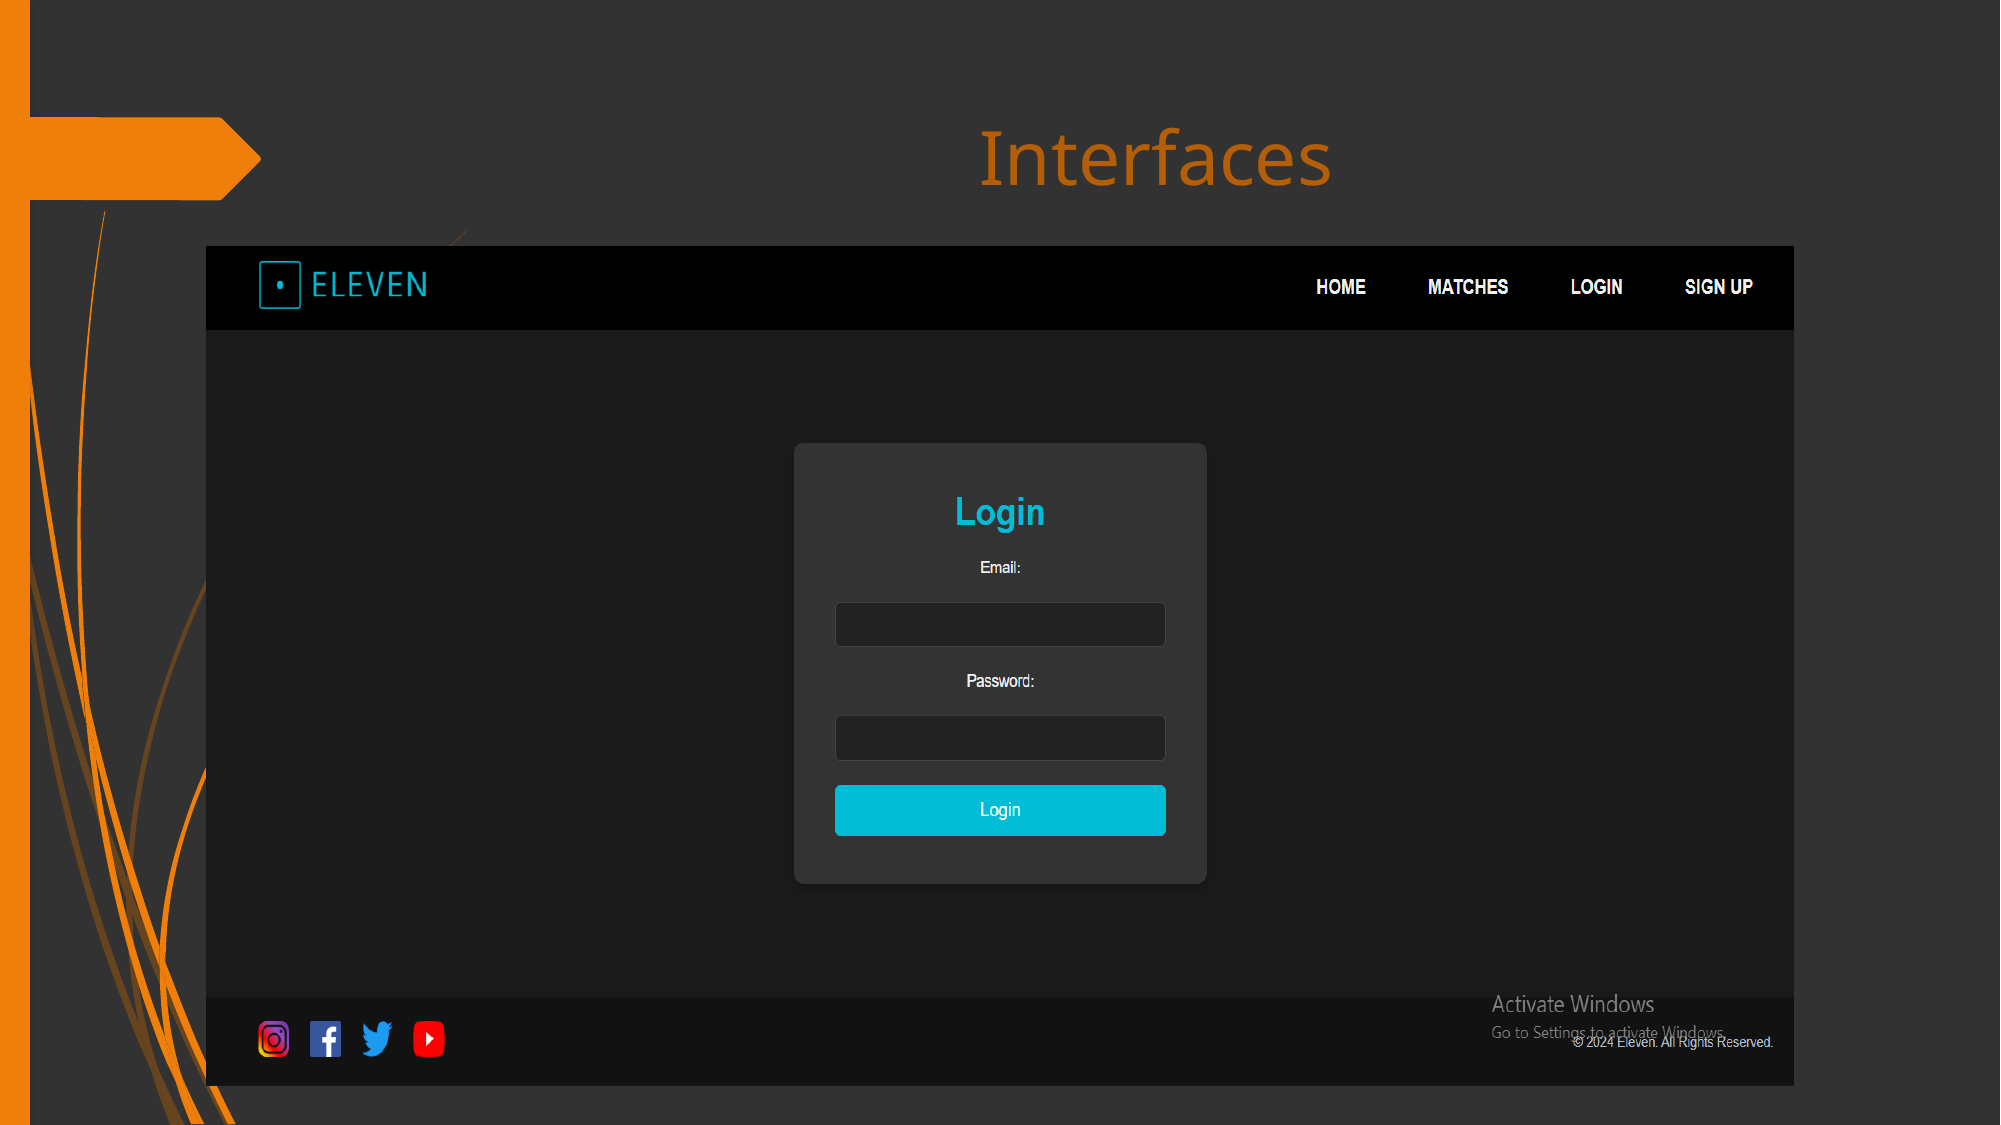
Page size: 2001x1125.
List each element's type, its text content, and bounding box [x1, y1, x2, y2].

picture [206, 246, 1794, 1087]
title Interfaces [425, 102, 1888, 313]
